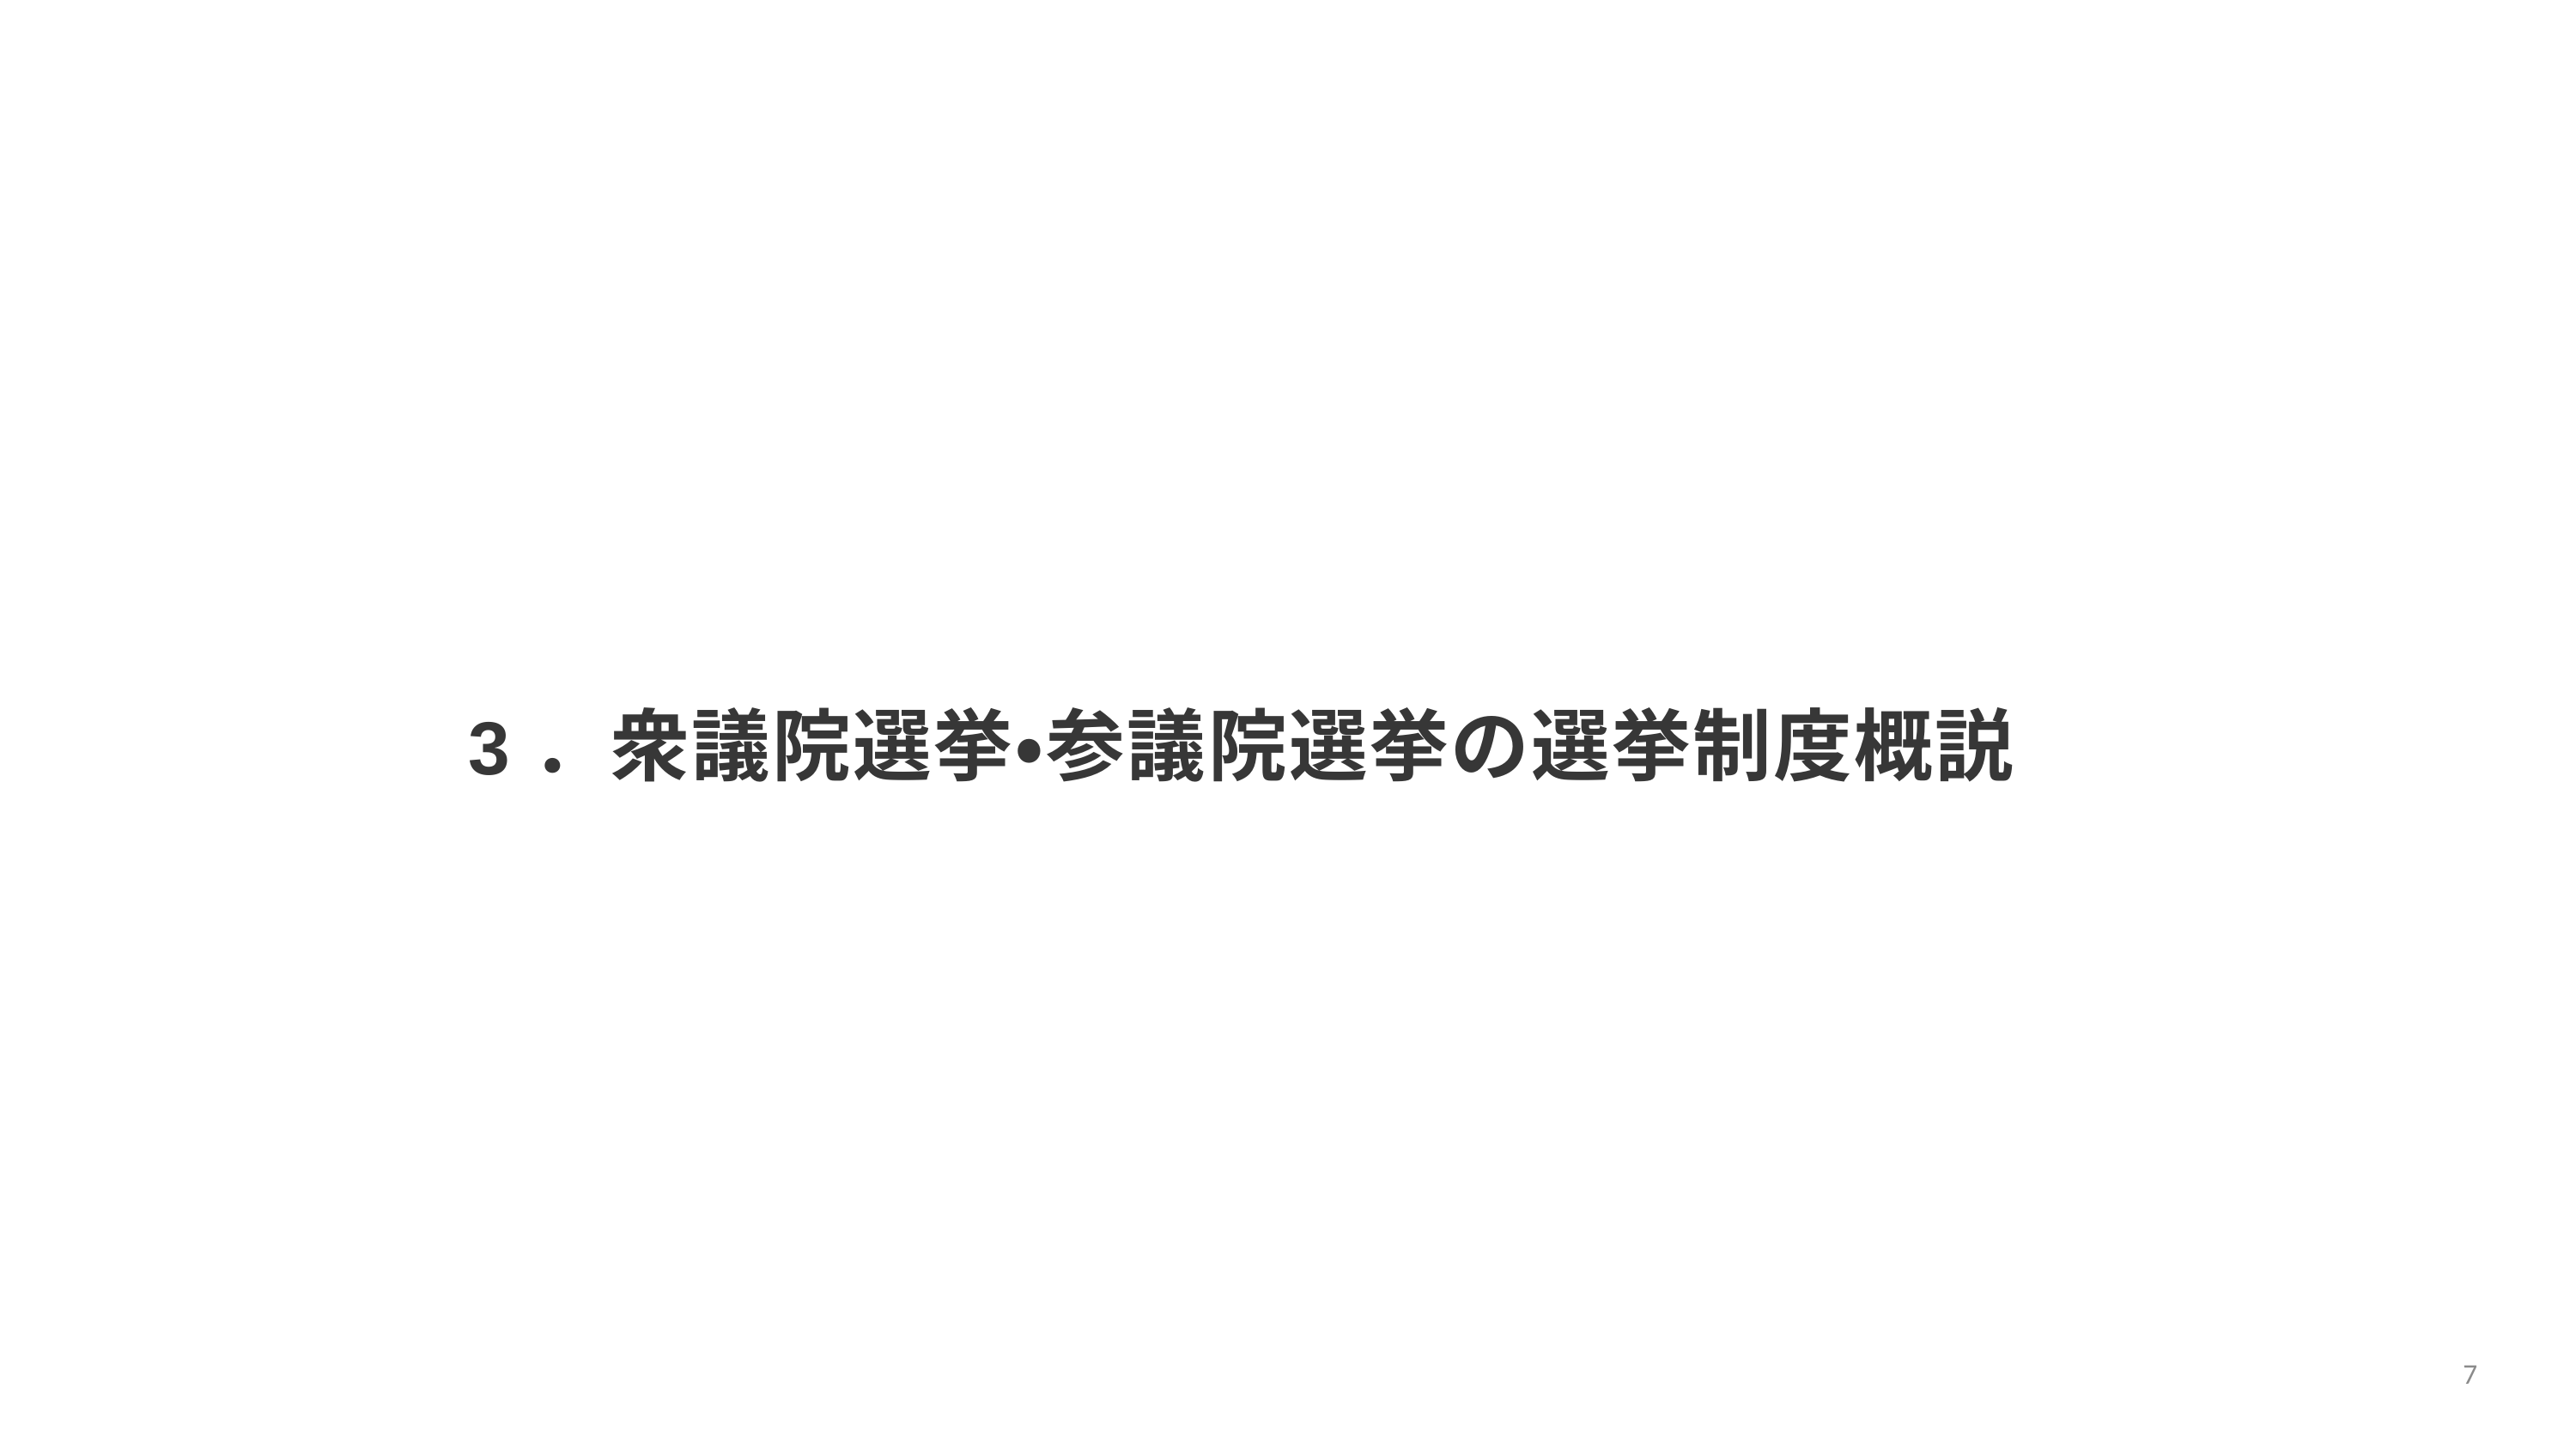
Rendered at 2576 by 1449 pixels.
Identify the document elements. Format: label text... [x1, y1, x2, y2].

slide_number 7 [2190, 1346, 2490, 1398]
text_box 3．衆議院選挙・参議院選挙の選挙制度概説 [468, 670, 2108, 791]
